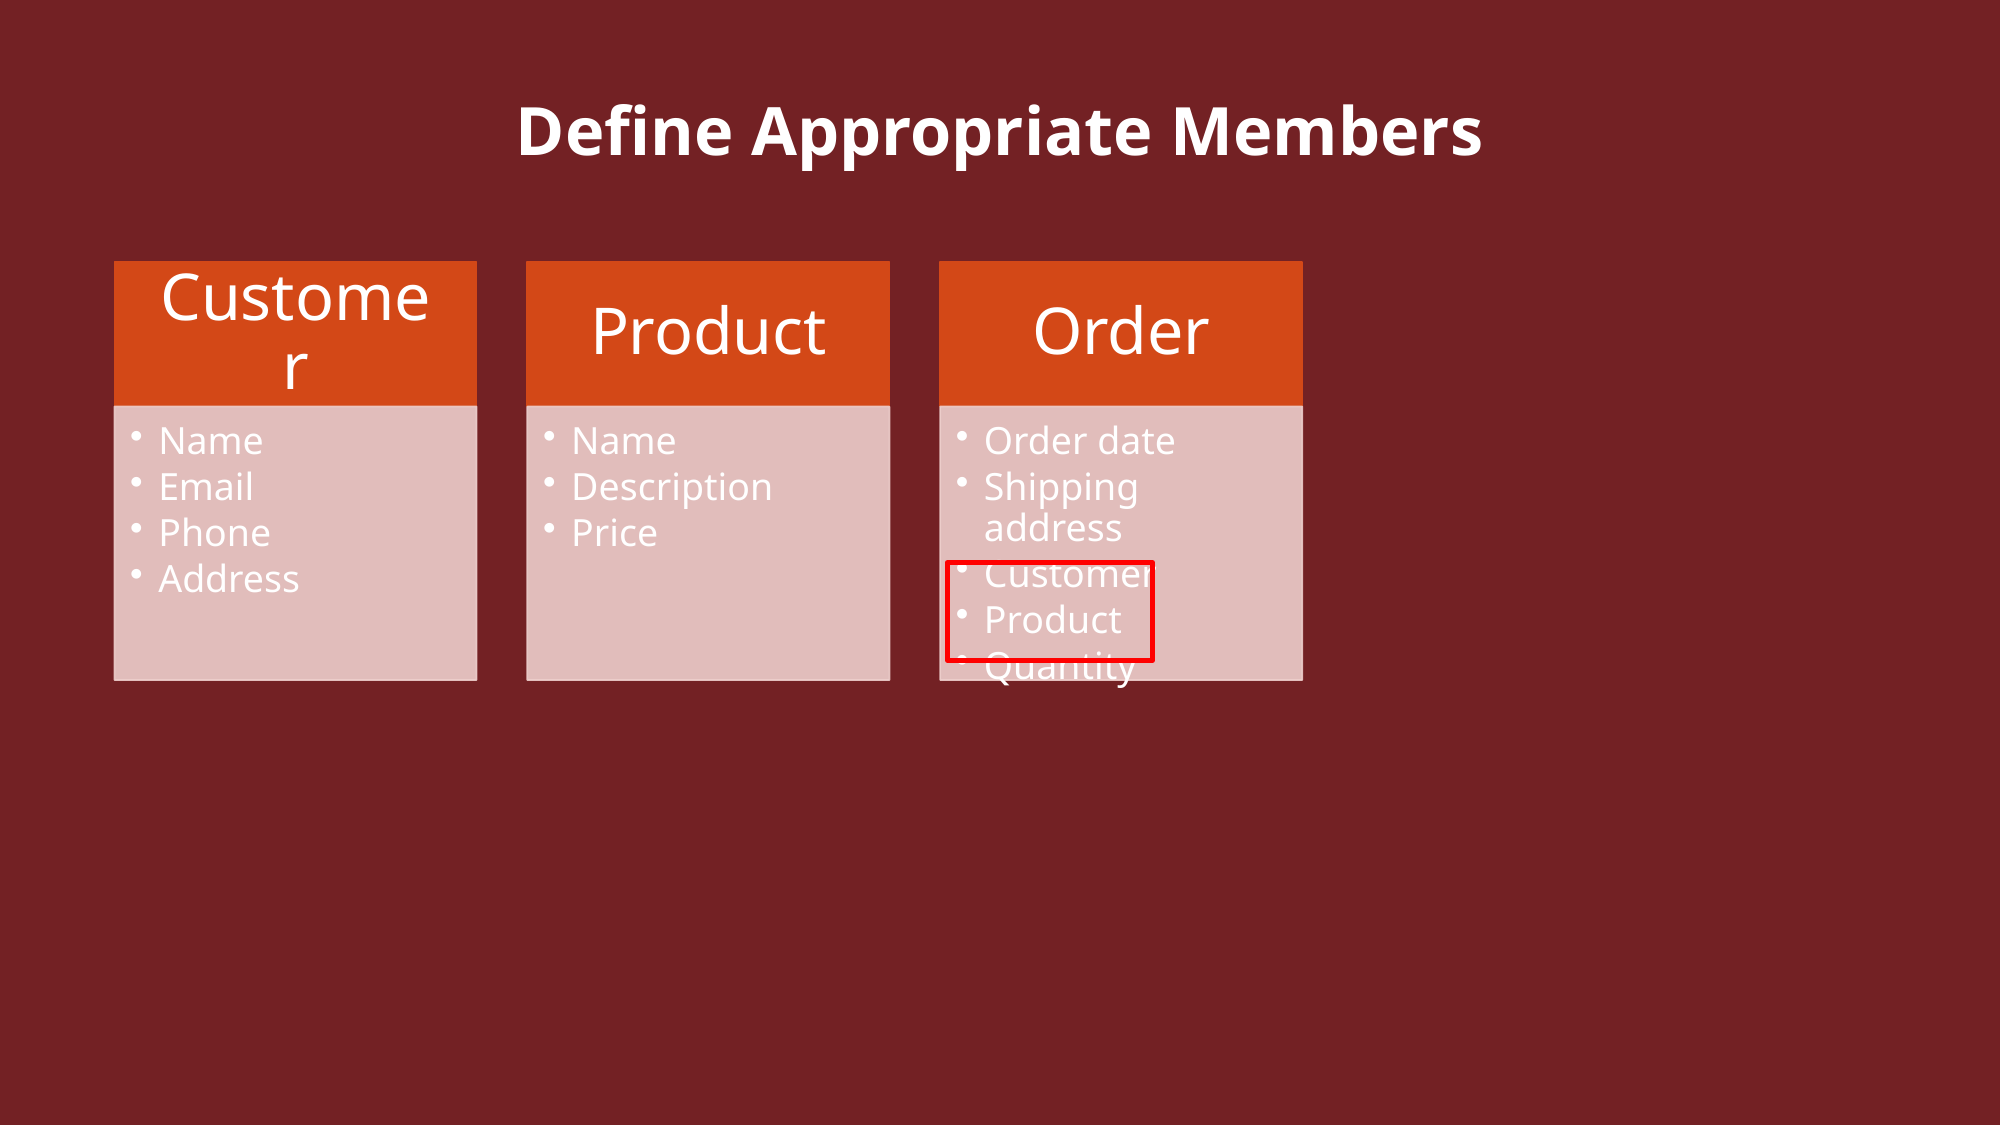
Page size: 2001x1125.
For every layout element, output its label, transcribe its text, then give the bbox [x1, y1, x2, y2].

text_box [113, 190, 1303, 752]
text_box Define Appropriate Members [470, 81, 1529, 177]
